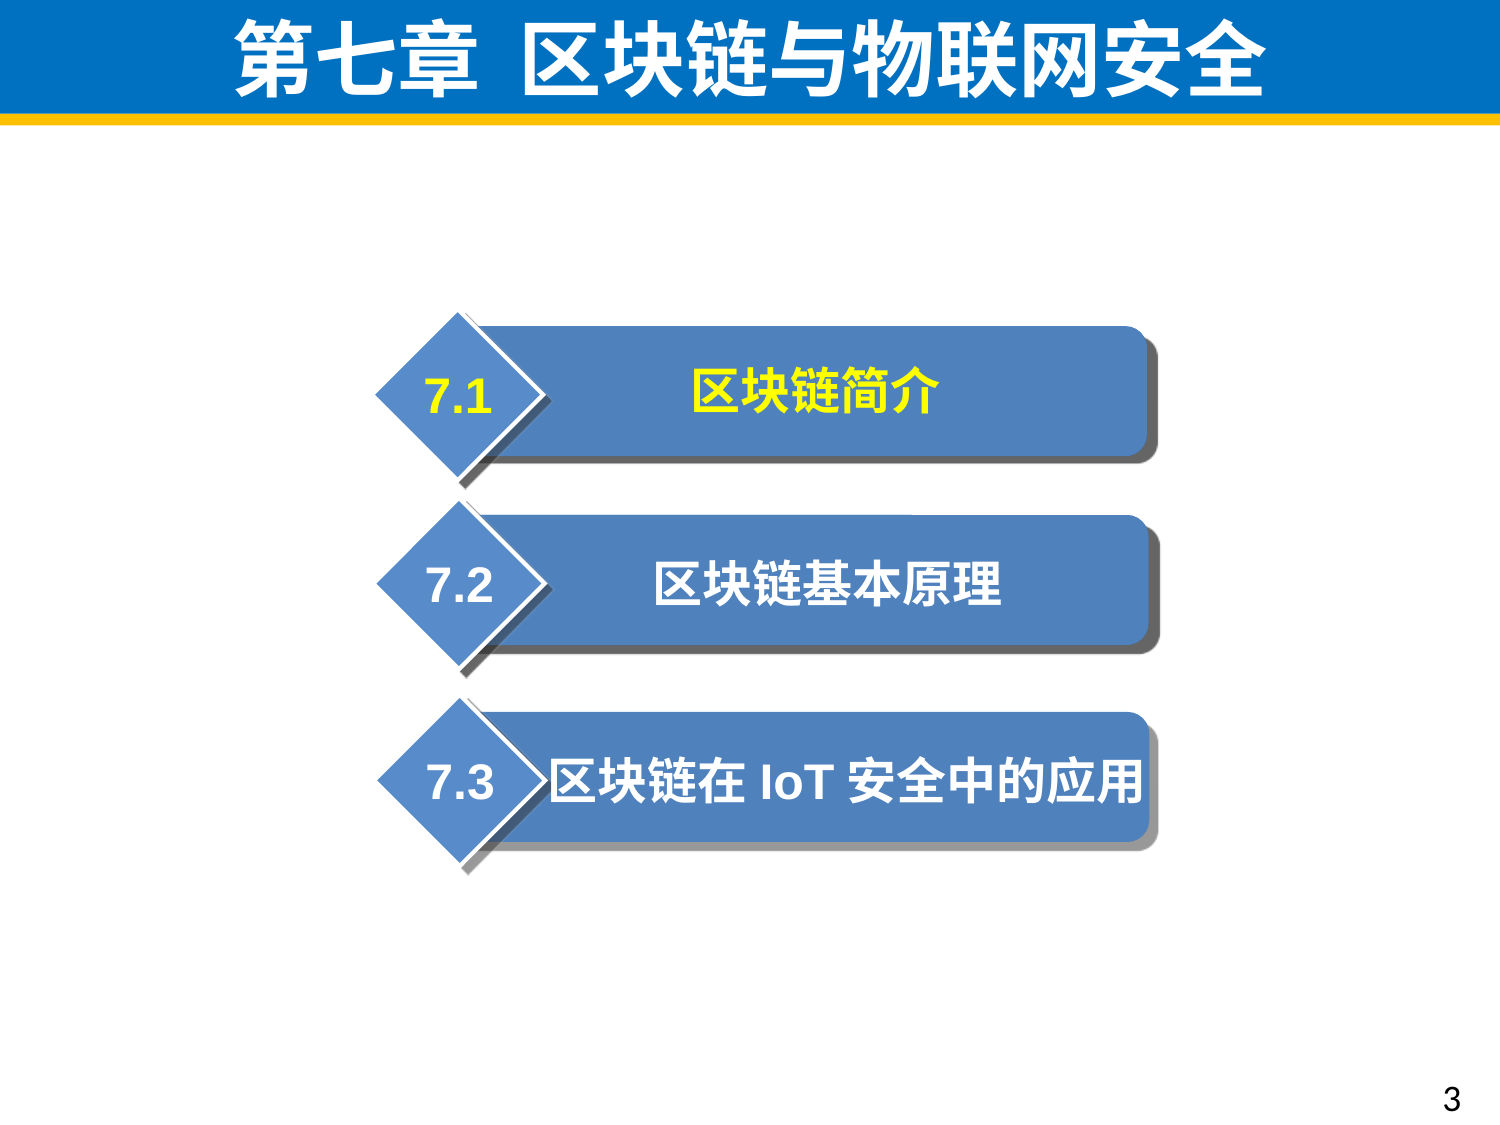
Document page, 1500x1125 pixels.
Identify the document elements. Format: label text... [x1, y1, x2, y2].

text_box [372, 497, 1149, 670]
title 第七章 区块链与物联网安全 [0, 0, 1500, 114]
text_box 3 [1427, 1066, 1499, 1125]
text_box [371, 308, 1148, 481]
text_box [373, 694, 1163, 867]
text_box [1149, 497, 1163, 670]
